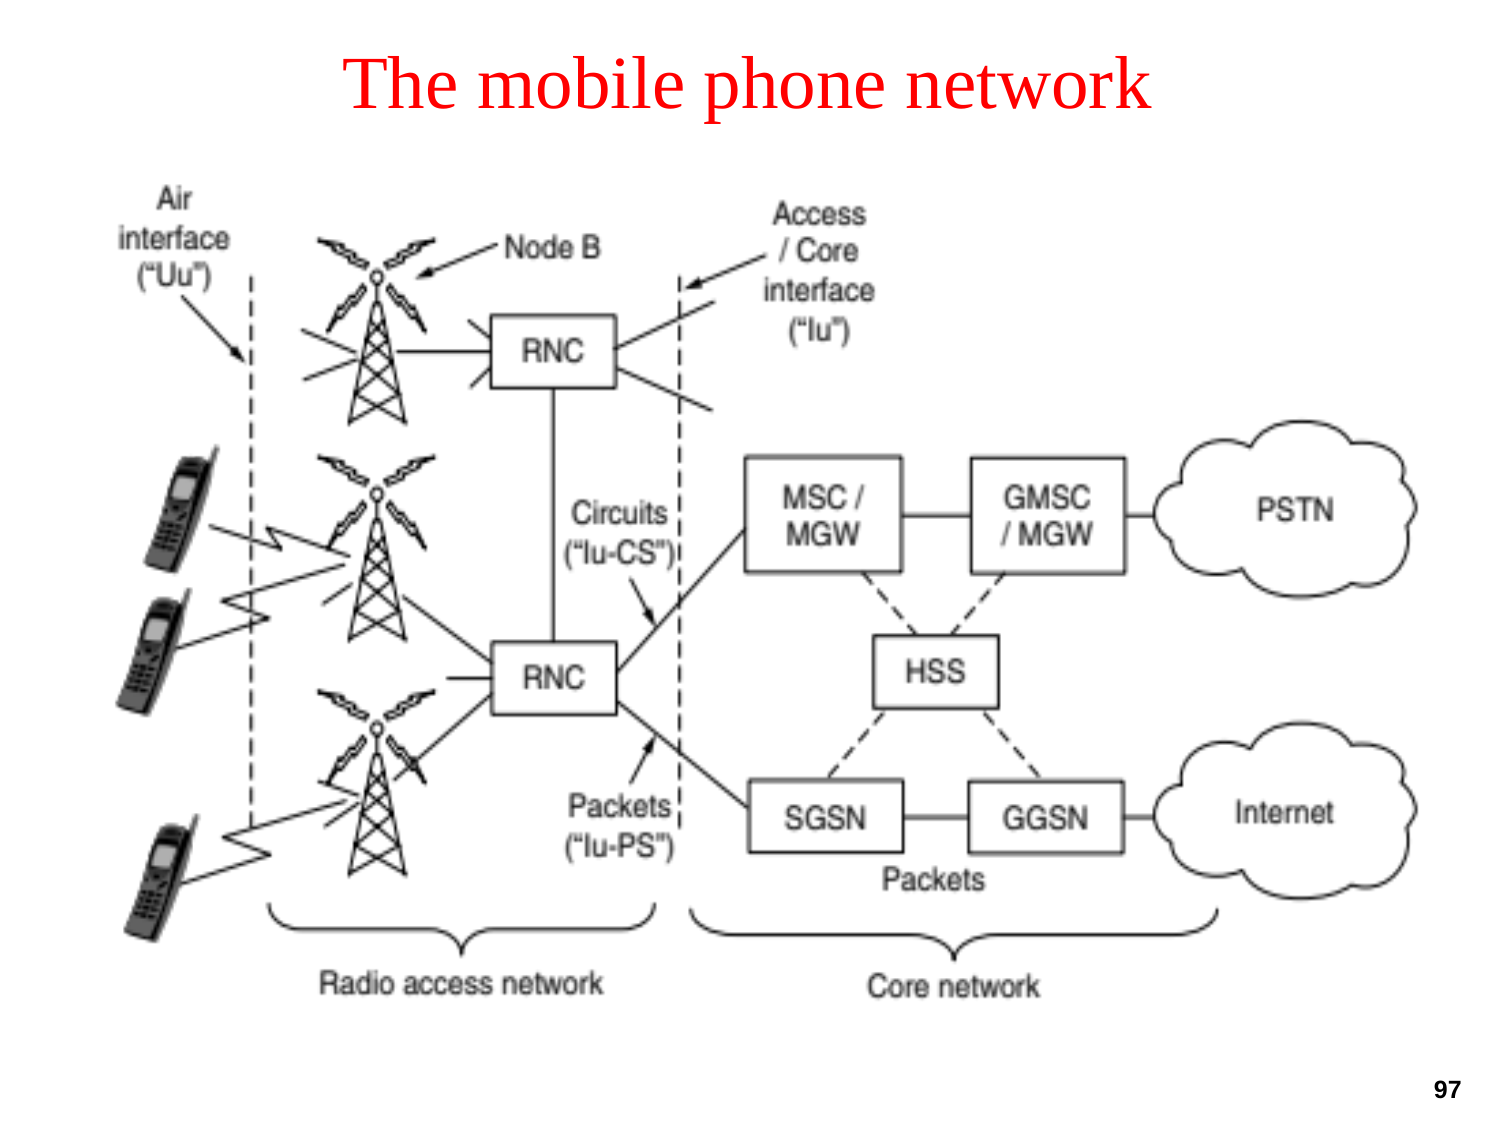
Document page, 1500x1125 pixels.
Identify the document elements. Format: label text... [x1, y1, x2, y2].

title The mobile phone network [25, 17, 1469, 141]
picture [62, 180, 1438, 1055]
